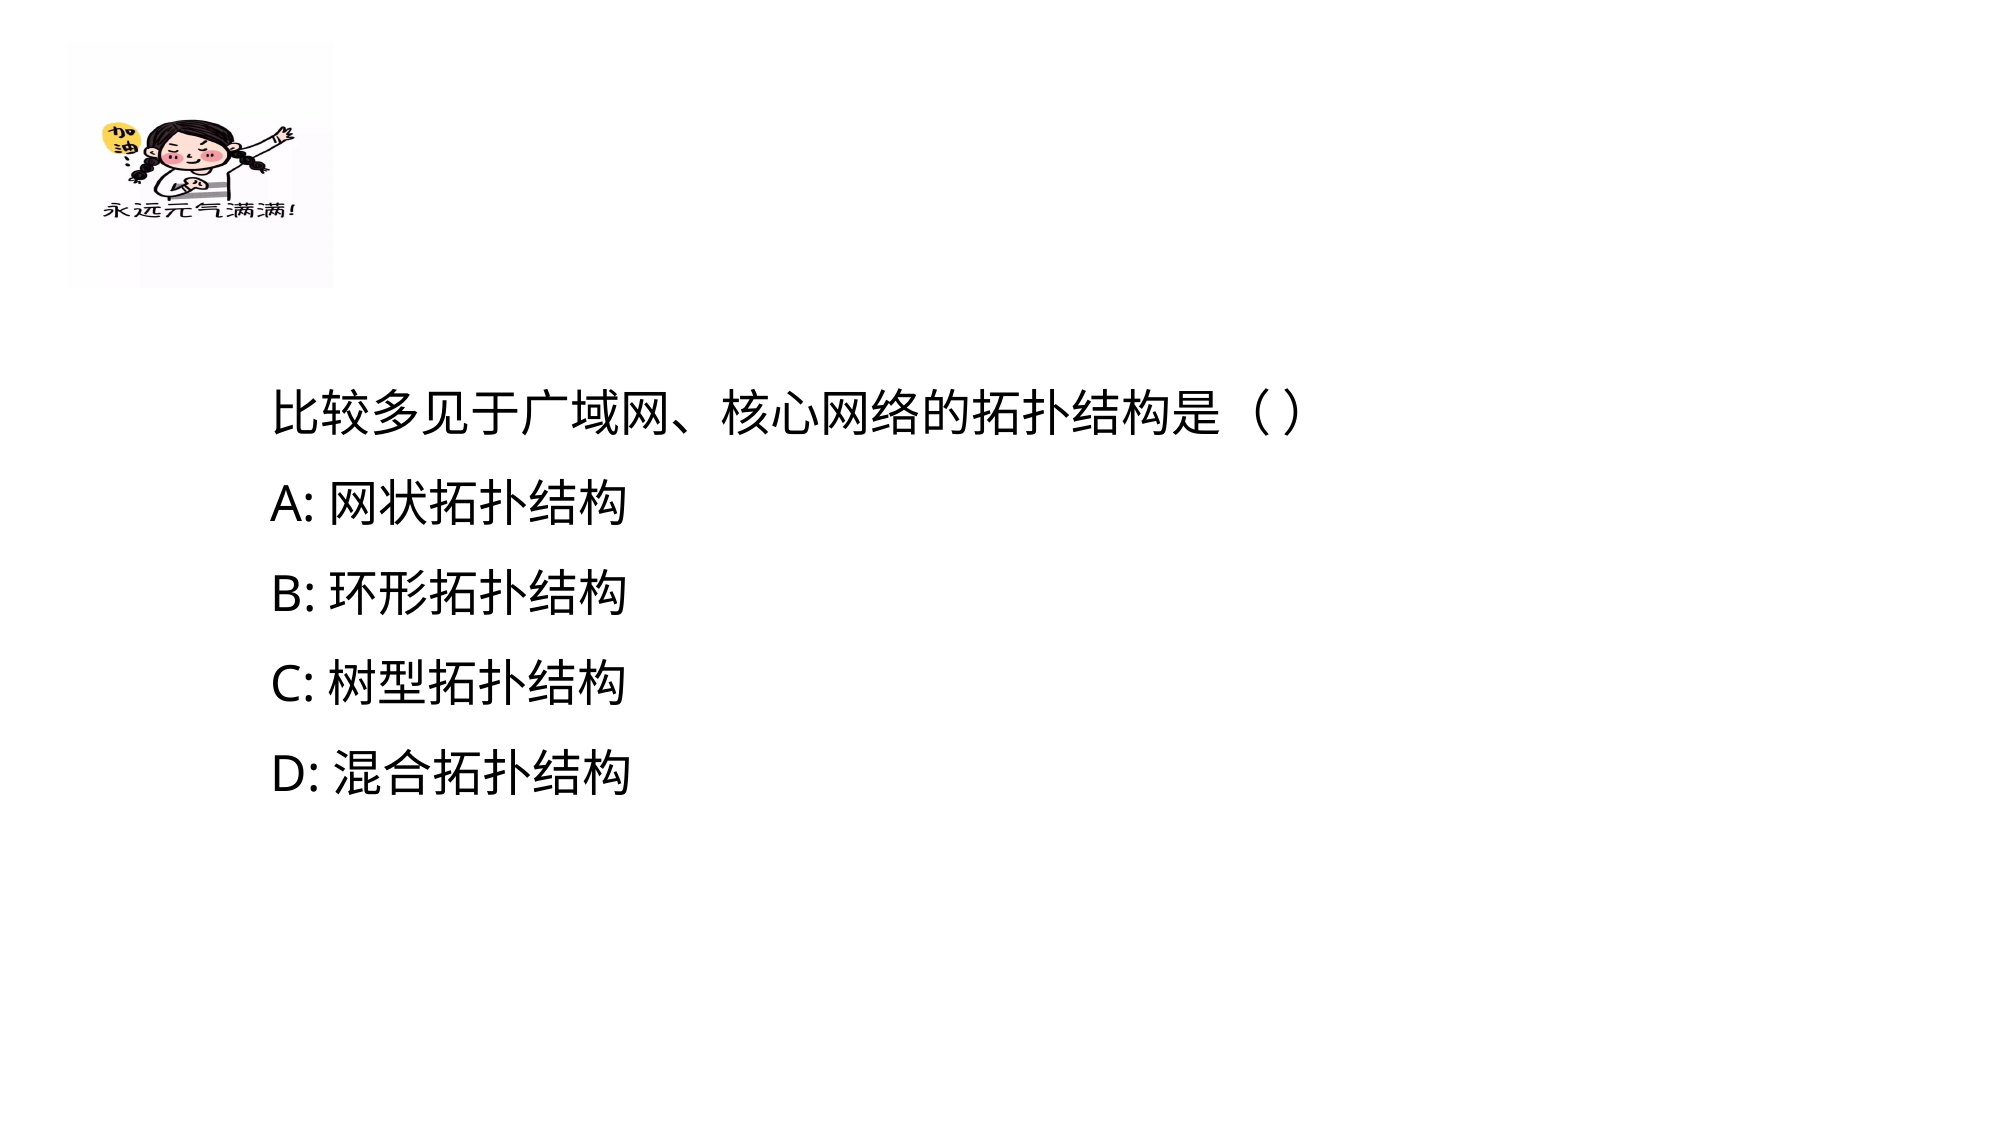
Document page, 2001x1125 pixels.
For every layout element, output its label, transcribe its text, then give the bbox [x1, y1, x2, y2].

text_box 比较多见于广域网、核心网络的拓扑结构是（ ） A:网状拓扑结构 B:环形拓扑结构 C:树型拓扑结构 D:混合拓扑结构 [256, 343, 1744, 809]
picture [67, 41, 333, 288]
